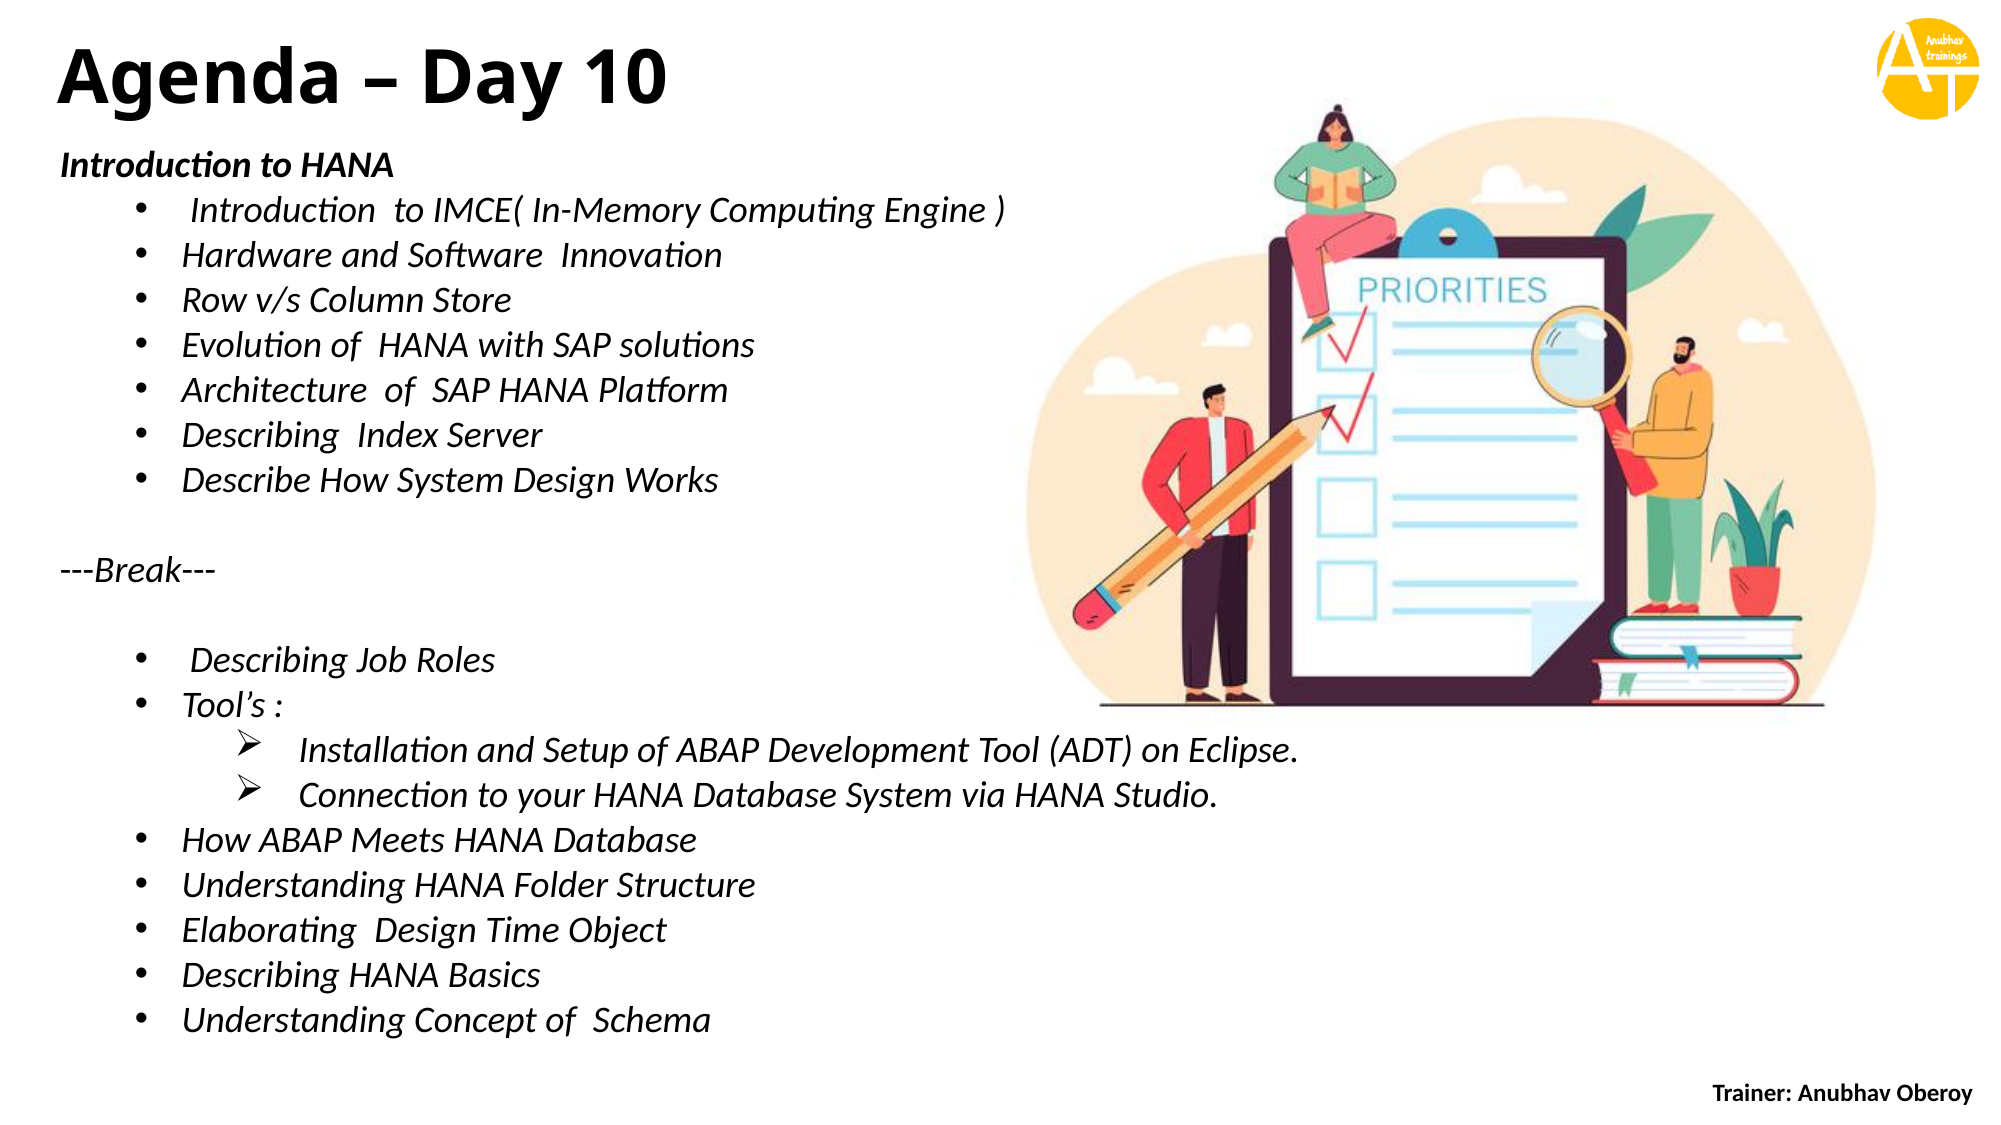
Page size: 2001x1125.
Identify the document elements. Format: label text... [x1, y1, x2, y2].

picture [962, 11, 1985, 774]
text_box Introduction to HANA Introduction to IMCE( In-Memory Computing Engine ) Hardware and Software Innovation Row v/s Column Store Evolution of HANA with SAP solutions Architecture of SAP HANA Platform Describing Index Server Describe How System Design Works ---Break--- Describing Job Roles Tool’s : Installation and Setup of ABAP Development Tool (ADT) on Eclipse. Connection to your HANA Database System via HANA Studio. How ABAP Meets HANA Database Understanding HANA Folder Structure Elaborating Design Time Object Describing HANA Basics Understanding Concept of Schema [44, 132, 1964, 1048]
text_box Agenda – Day 10 [42, 30, 1866, 148]
footer Trainer: Anubhav Oberoy [1660, 1074, 2000, 1108]
